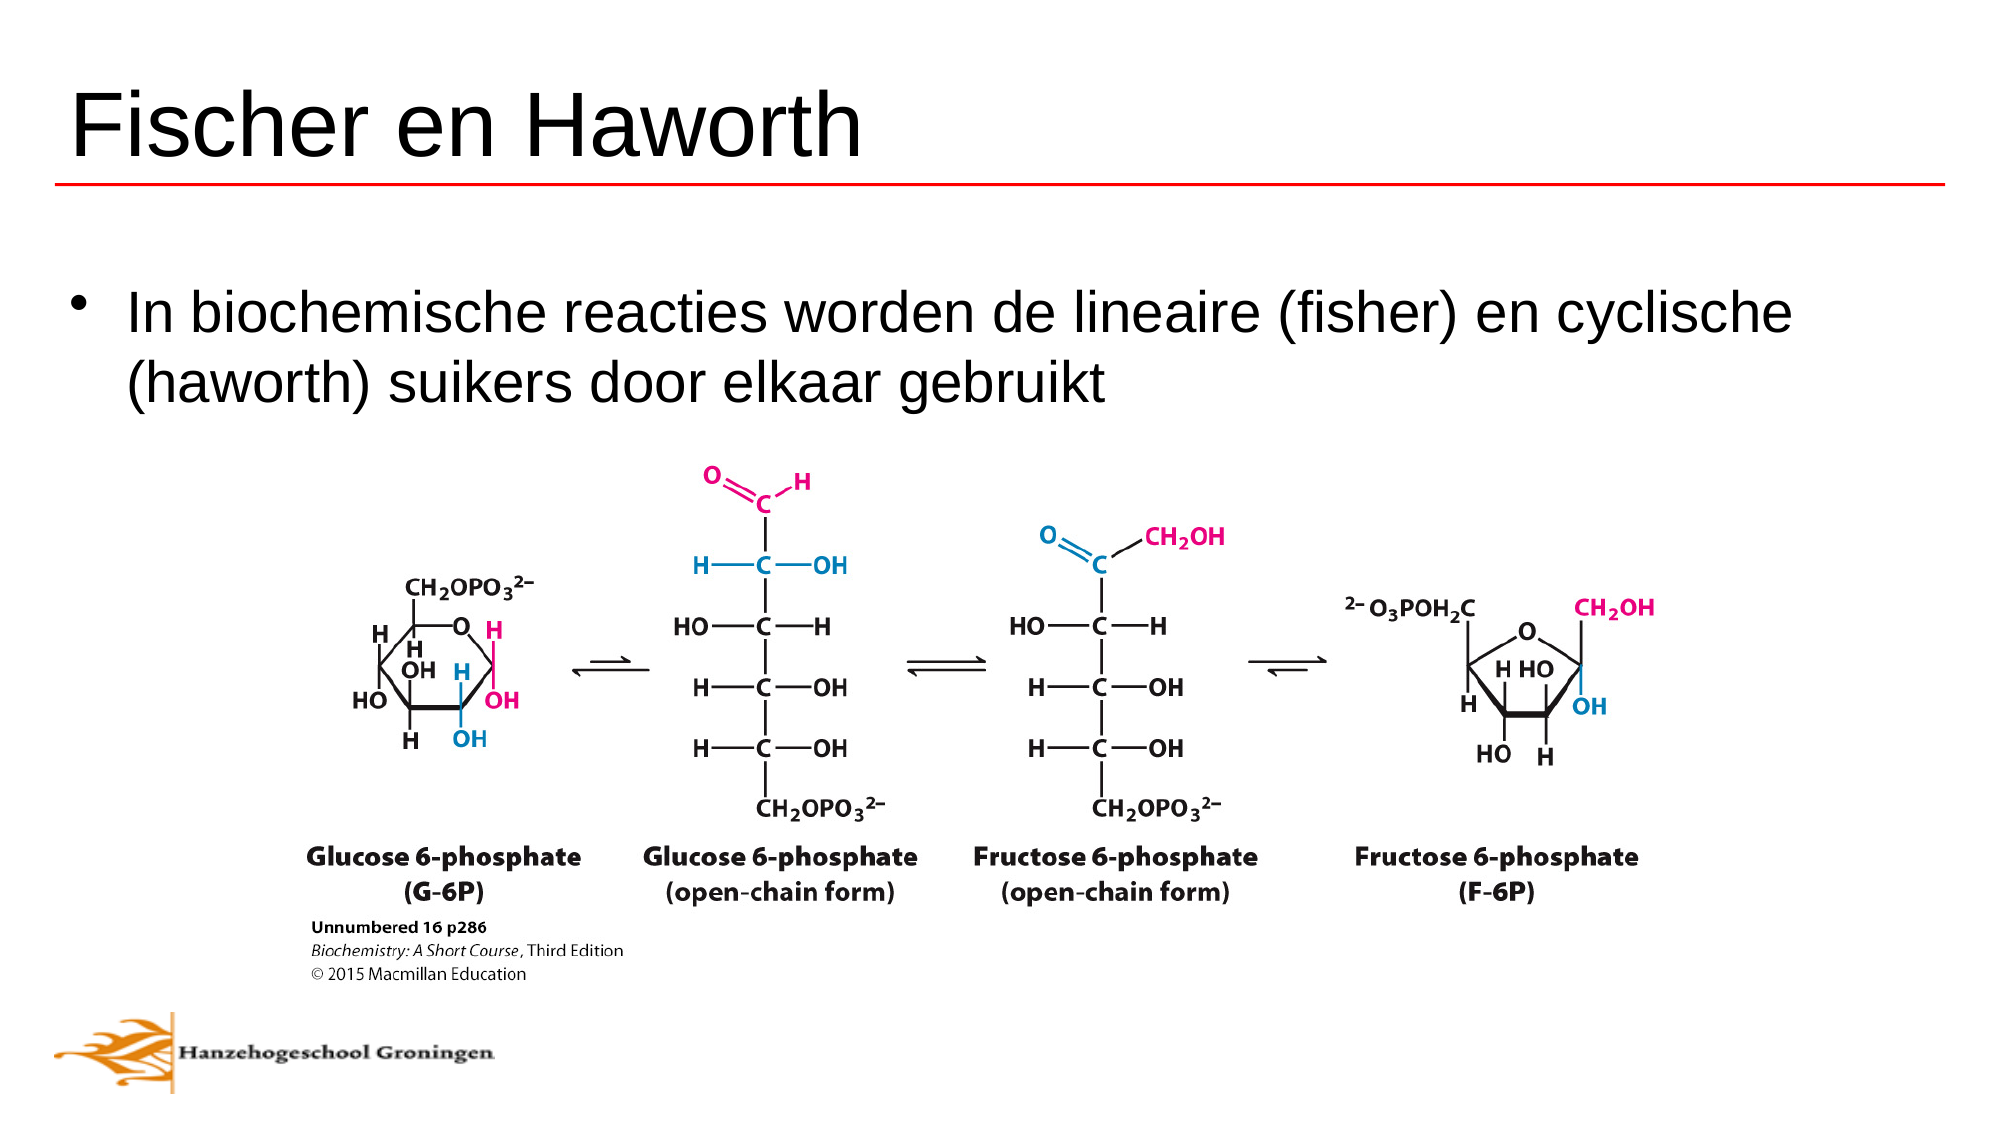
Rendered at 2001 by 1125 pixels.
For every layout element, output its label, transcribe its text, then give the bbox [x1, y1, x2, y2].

title Fischer en Haworth [54, 54, 1946, 185]
picture [302, 455, 1658, 987]
picture [54, 1012, 495, 1094]
list In biochemische reacties worden de lineaire (fisher) en cyclische (haworth) suikers door elkaar gebruikt [54, 267, 1855, 1010]
